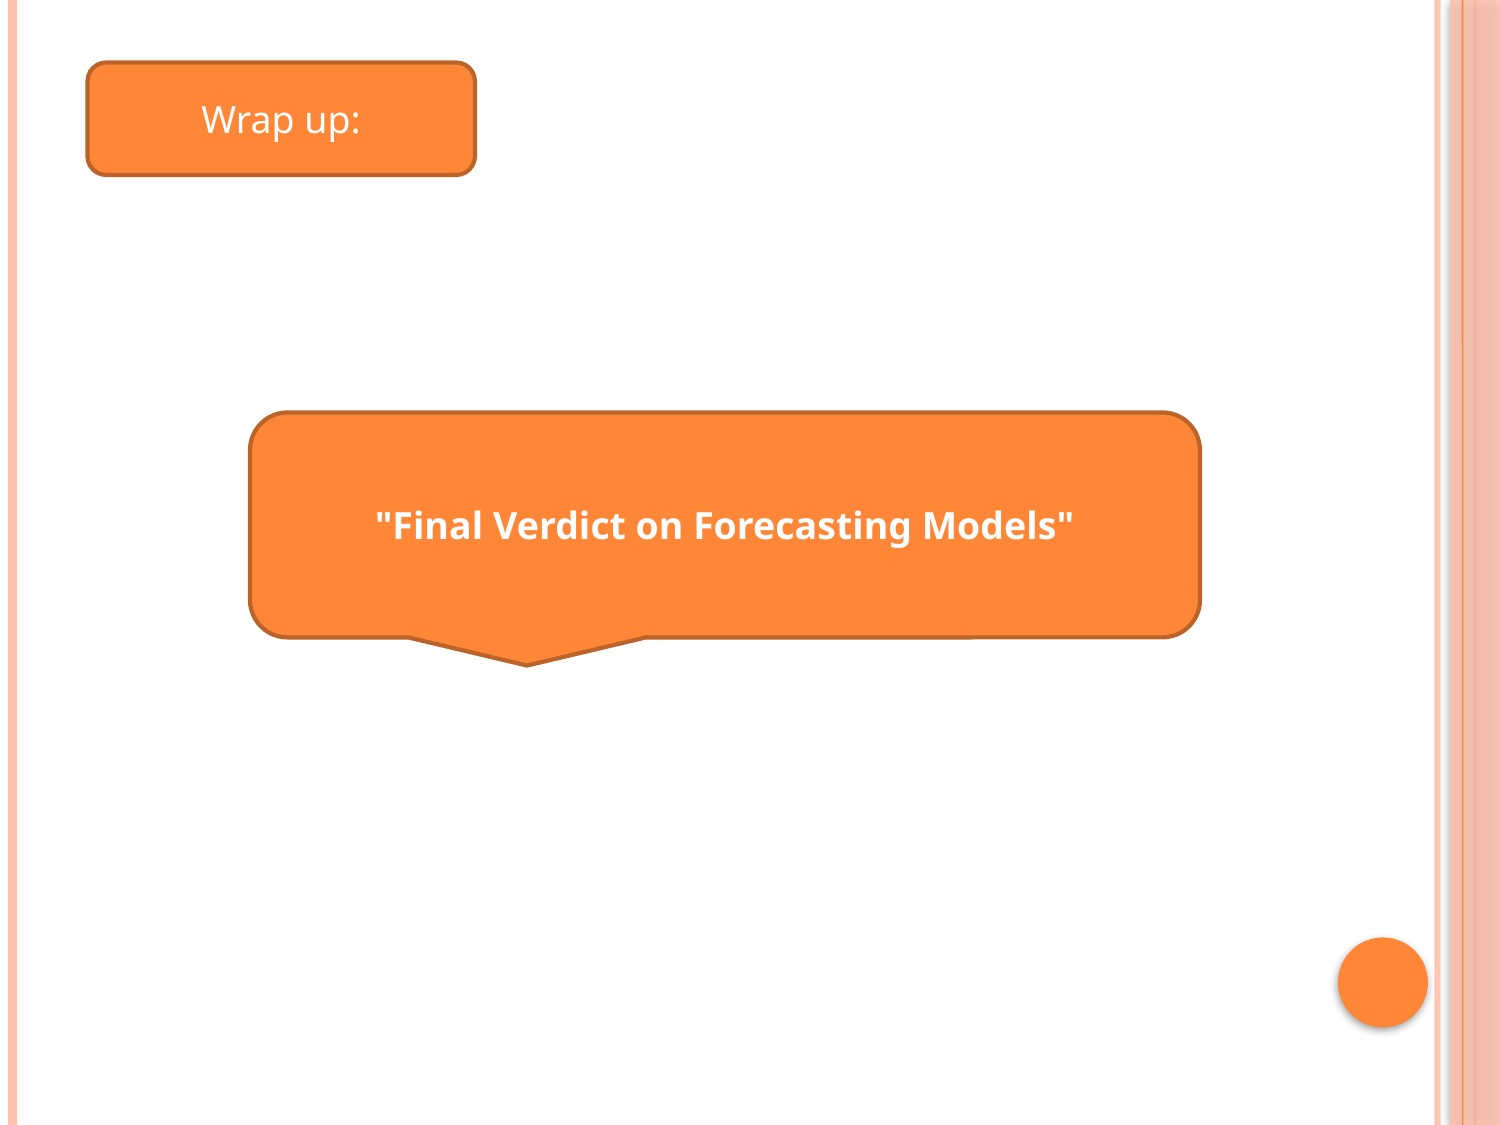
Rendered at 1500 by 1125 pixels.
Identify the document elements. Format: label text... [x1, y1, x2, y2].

text_box "Final Verdict on Forecasting Models" [247, 410, 1203, 668]
text_box Wrap up: [85, 60, 478, 178]
